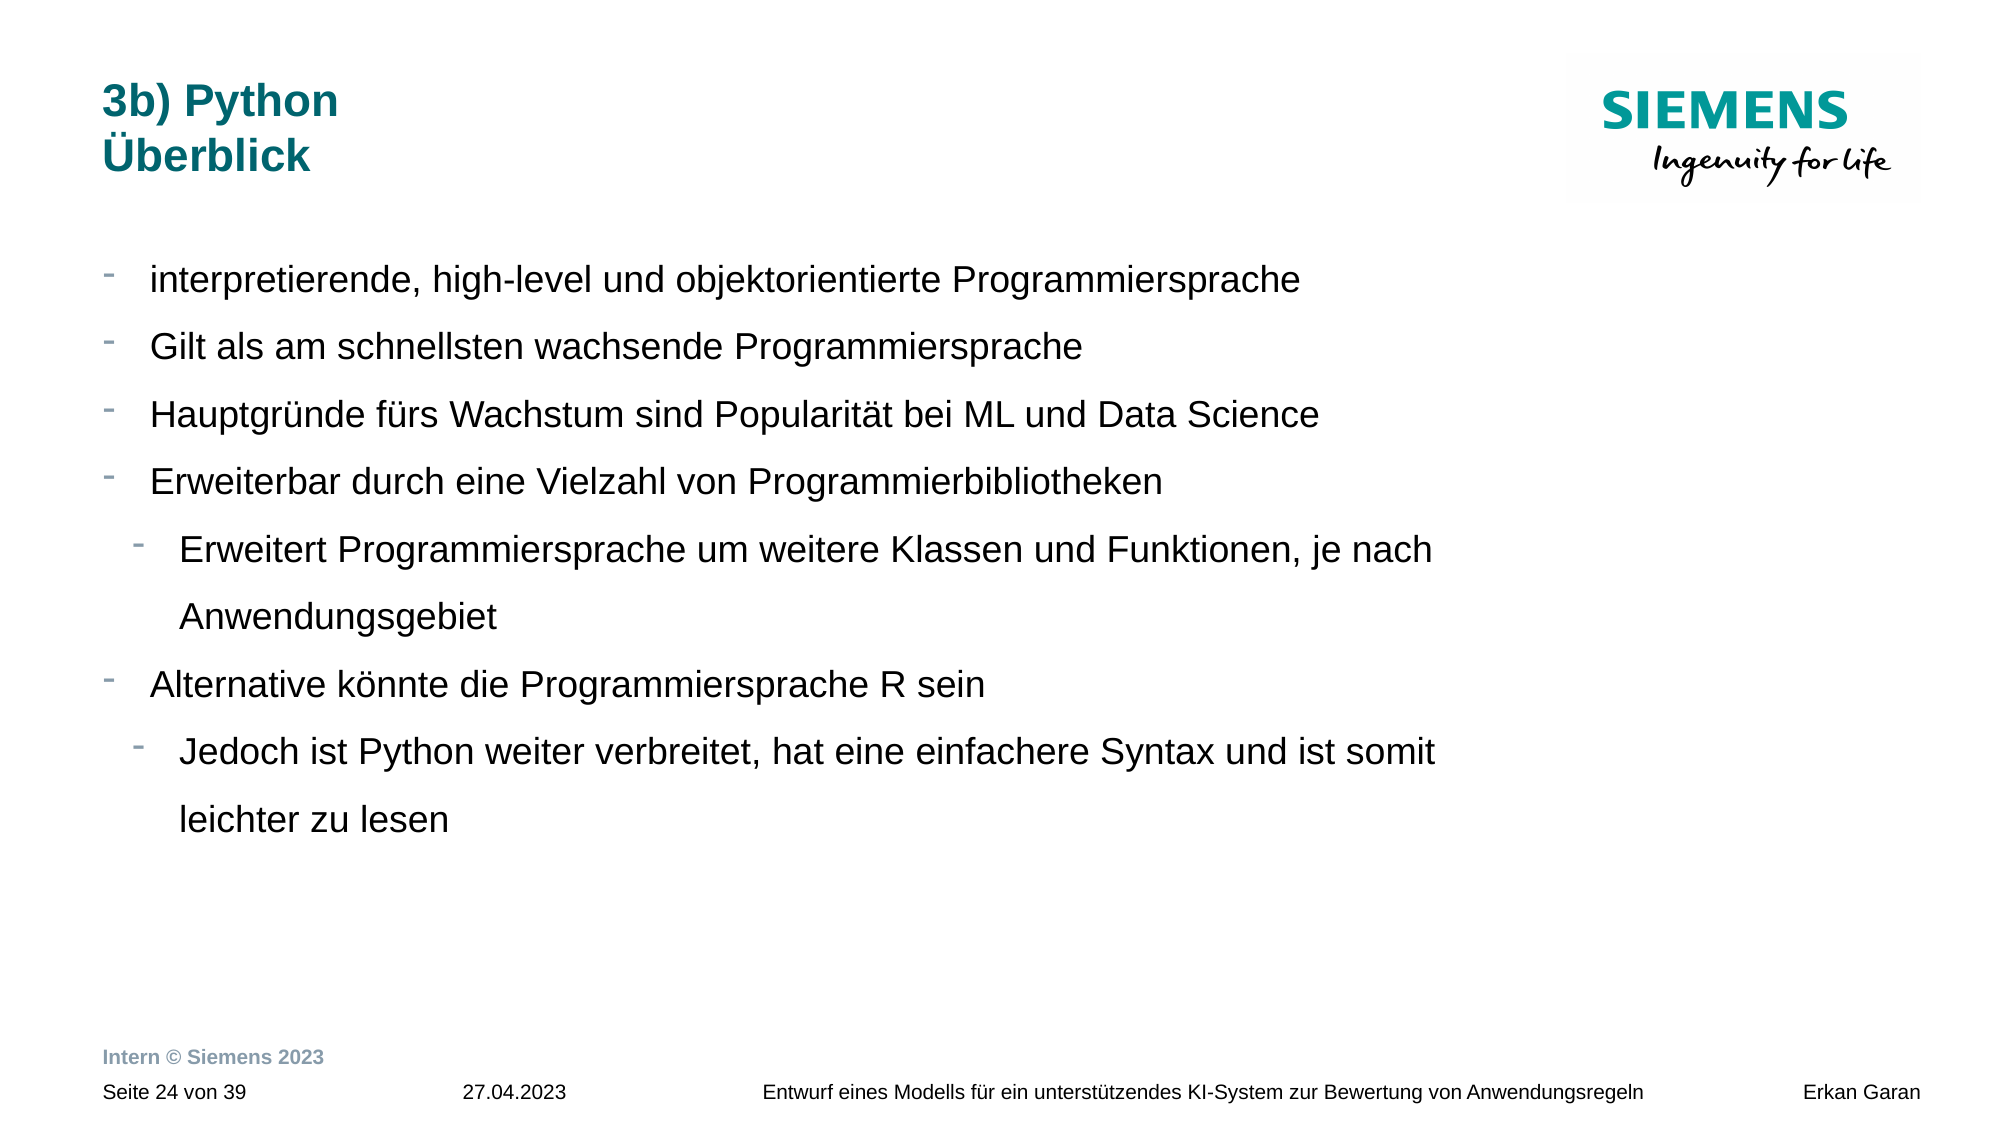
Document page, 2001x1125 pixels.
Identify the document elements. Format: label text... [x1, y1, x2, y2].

title 3b) Python Überblick [0, 0, 2000, 233]
list interpretierende, high-level und objektorientierte Programmiersprache Gilt als am schnellsten wachsende Programmiersprache Hauptgründe fürs Wachstum sind Popularität bei ML und Data Science Erweiterbar durch eine Vielzahl von Programmierbibliotheken Erweitert Programmiersprache um weitere Klassen und Funktionen, je nach Anwendungsgebiet Alternative könnte die Programmiersprache R sein Jedoch ist Python weiter verbreitet, hat eine einfachere Syntax und ist somit leichter zu lesen [102, 231, 1449, 1012]
